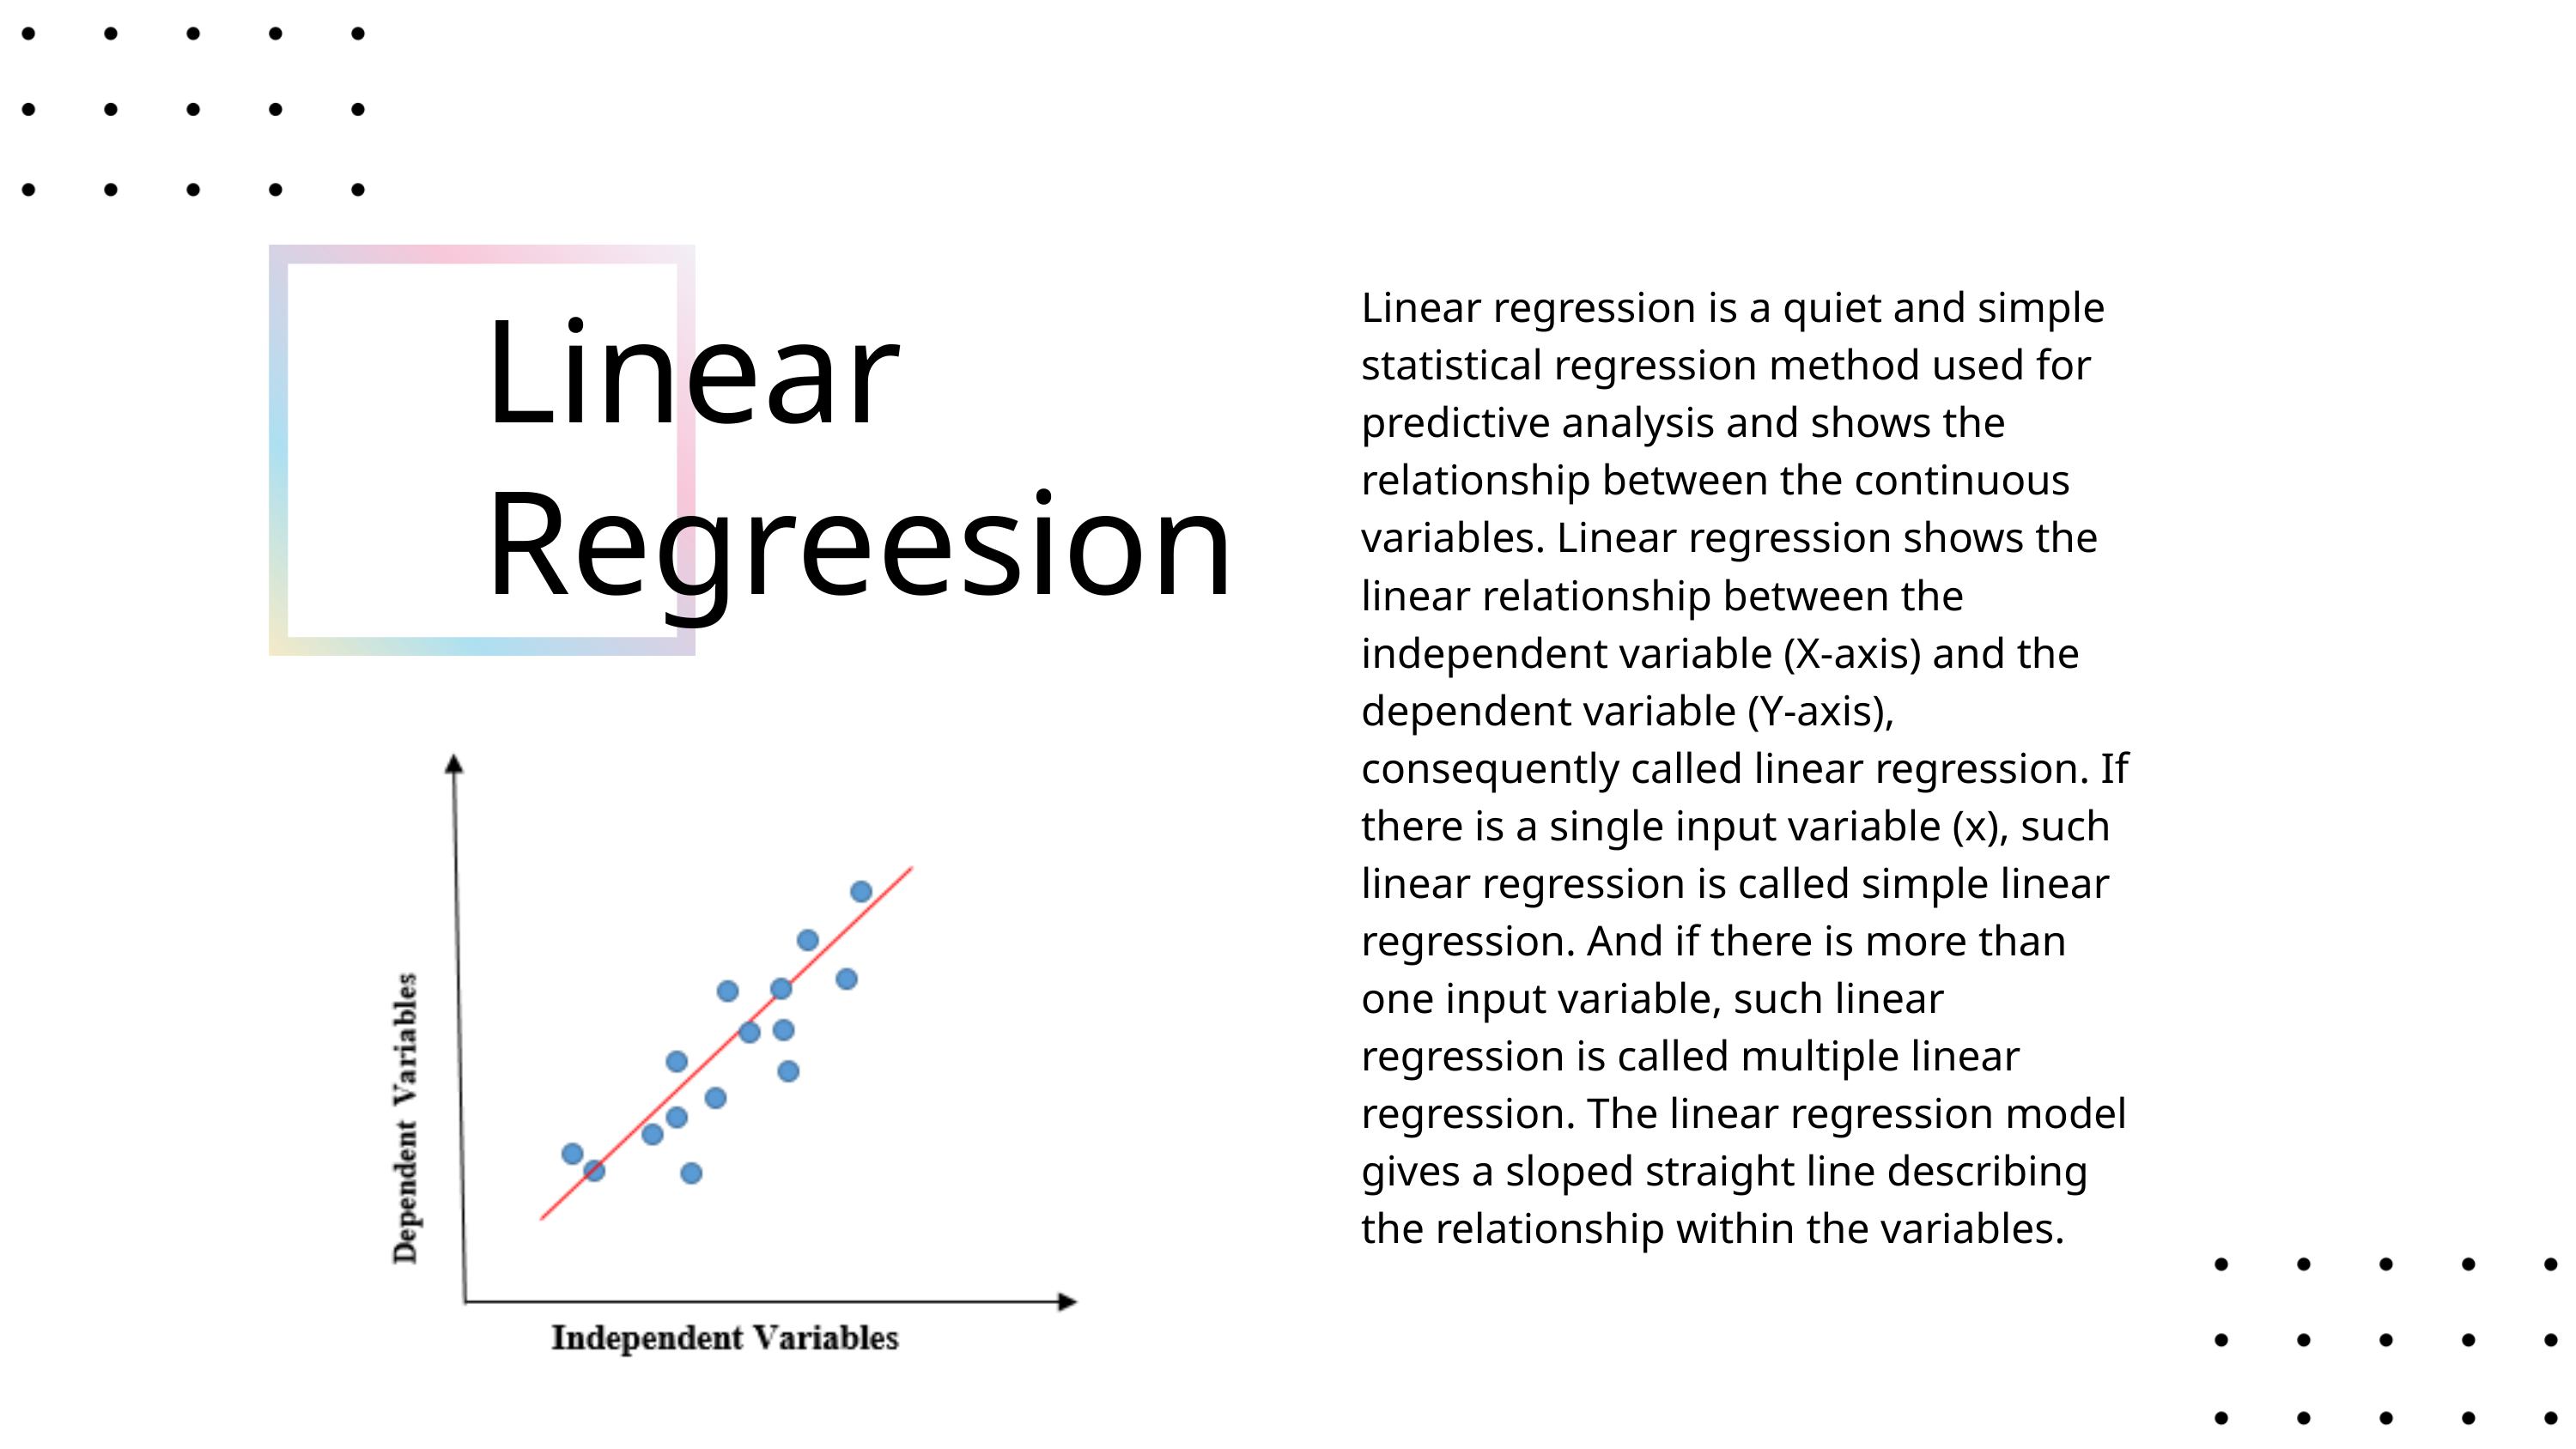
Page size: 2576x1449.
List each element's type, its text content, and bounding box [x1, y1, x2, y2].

picture [269, 245, 696, 656]
picture [2205, 1252, 2563, 1449]
text_box Linear Regreesion [699, 279, 1314, 623]
picture [310, 724, 1817, 1374]
picture [13, 0, 371, 201]
text_box Linear regression is a quiet and simple statistical regression method used for predictive analysis and shows the relationship between the continuous variables. Linear regression shows the linear relationship between the independent variable (X-axis) and the dependent variable (Y-axis), consequently called linear regression. If there is a single input variable (x), such linear regression is called simple linear regression. And if there is more than one input variable, such linear regression is called multiple linear regression. The linear regression model gives a sloped straight line describing the relationship within the variables. [1361, 273, 2141, 1252]
